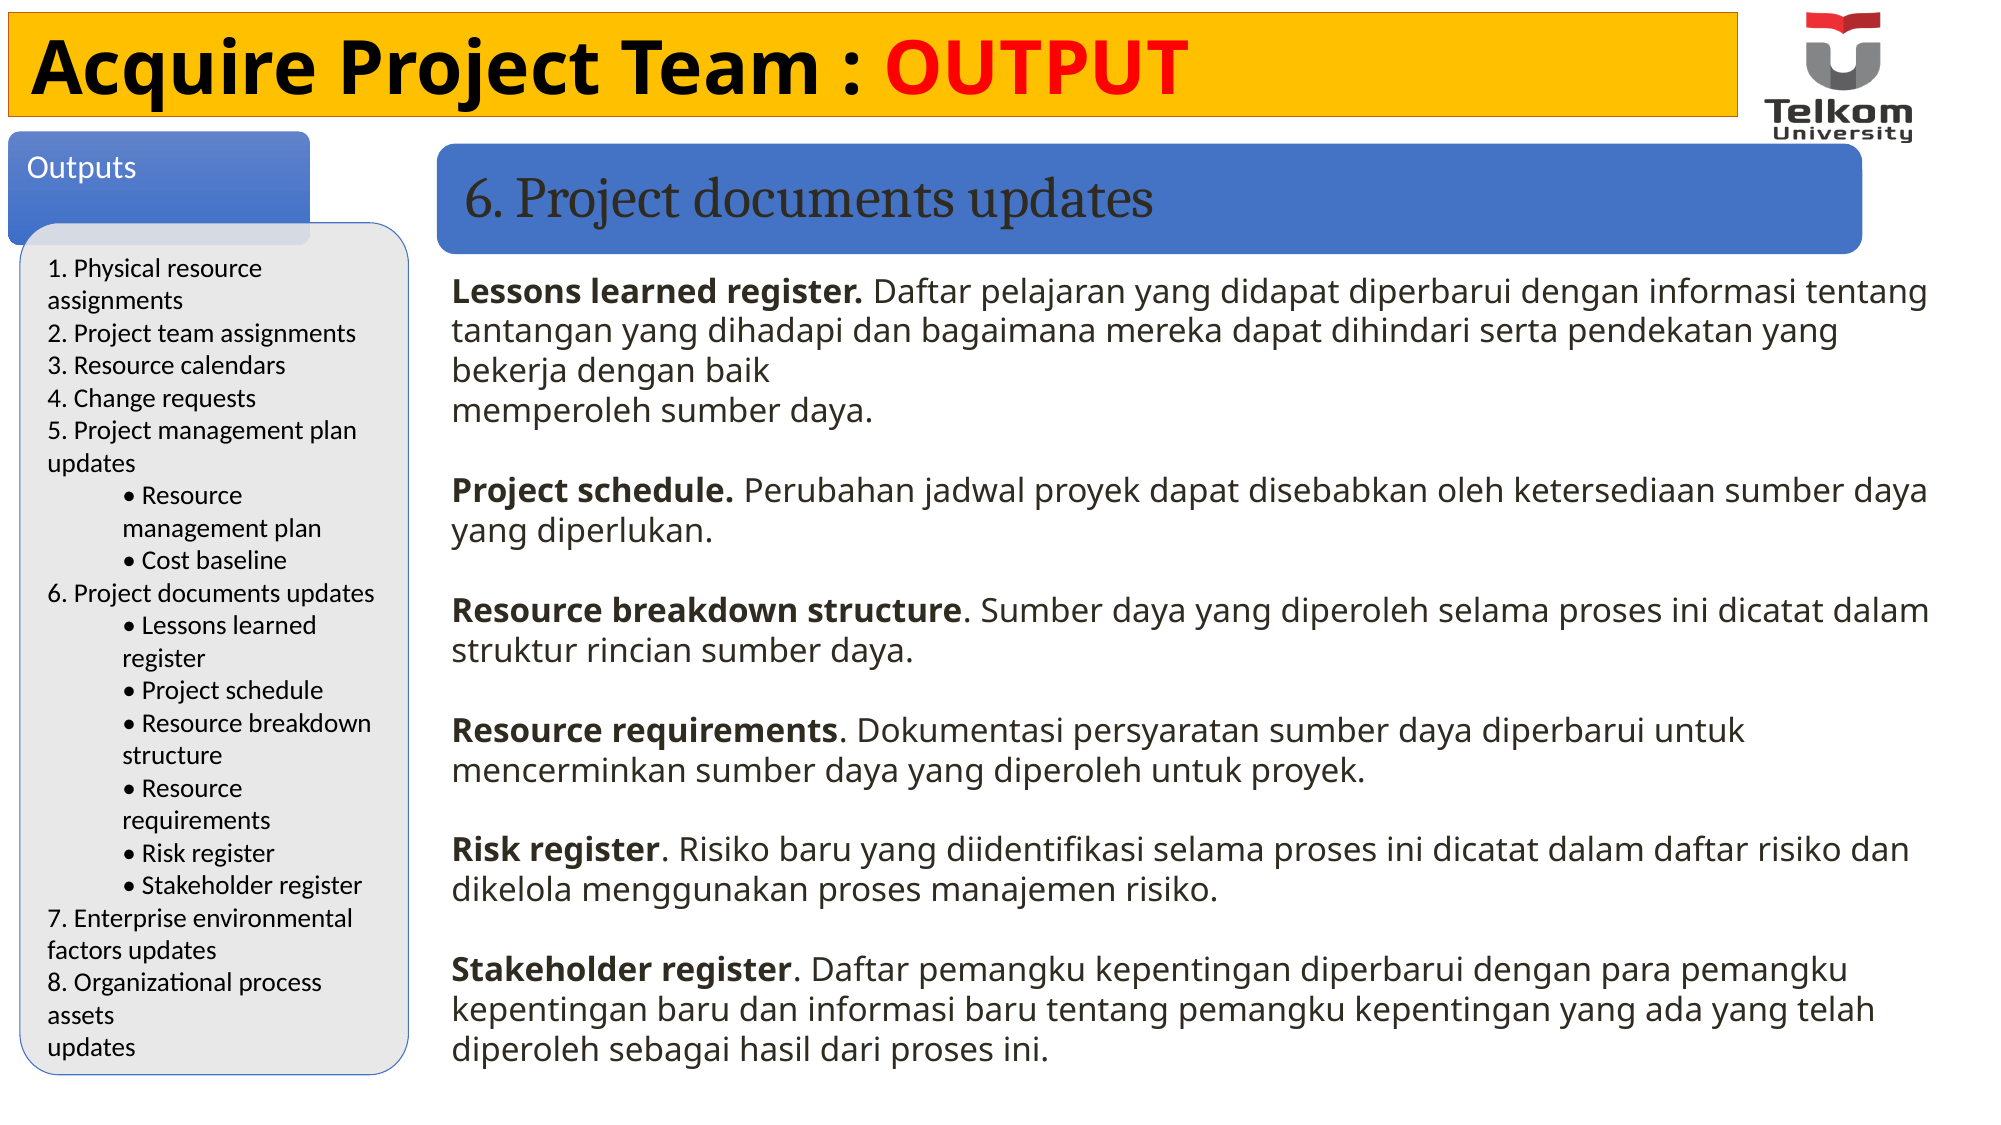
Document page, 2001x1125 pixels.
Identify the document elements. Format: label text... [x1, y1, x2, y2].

picture [1764, 12, 1912, 143]
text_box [8, 131, 409, 1075]
text_box Acquire Project Team : OUTPUT [8, 12, 1738, 117]
text_box Lessons learned register. Daftar pelajaran yang didapat diperbarui dengan informasi tentang tantangan yang dihadapi dan bagaimana mereka dapat dihindari serta pendekatan yang bekerja dengan baik memperoleh sumber daya. Project schedule. Perubahan jadwal proyek dapat disebabkan oleh ketersediaan sumber daya yang diperlukan. Resource breakdown structure. Sumber daya yang diperoleh selama proses ini dicatat dalam struktur rincian sumber daya. Resource requirements. Dokumentasi persyaratan sumber daya diperbarui untuk mencerminkan sumber daya yang diperoleh untuk proyek. Risk register. Risiko baru yang diidentifikasi selama proses ini dicatat dalam daftar risiko dan dikelola menggunakan proses manajemen risiko. Stakeholder register. Daftar pemangku kepentingan diperbarui dengan para pemangku kepentingan baru dan informasi baru tentang pemangku kepentingan yang ada yang telah diperoleh sebagai hasil dari proses ini. [436, 222, 1980, 1076]
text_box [436, 142, 1863, 270]
